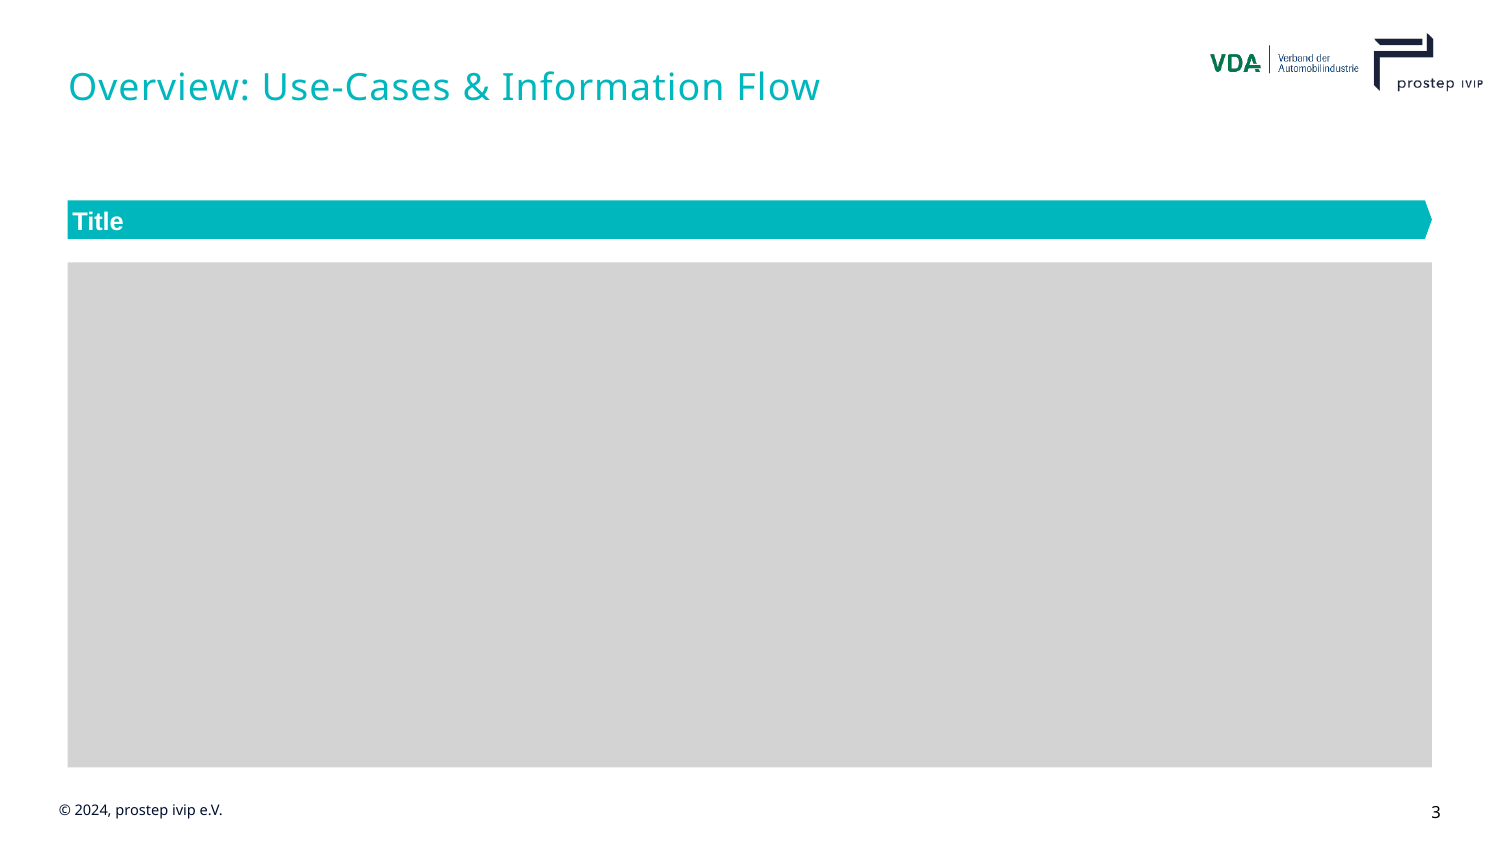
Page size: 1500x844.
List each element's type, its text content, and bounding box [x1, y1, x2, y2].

picture [1208, 43, 1360, 75]
picture [1373, 32, 1483, 92]
text_box Title [67, 200, 1432, 239]
text_box [66, 260, 1434, 769]
title Overview: Use-Cases & Information Flow [53, 55, 1177, 158]
